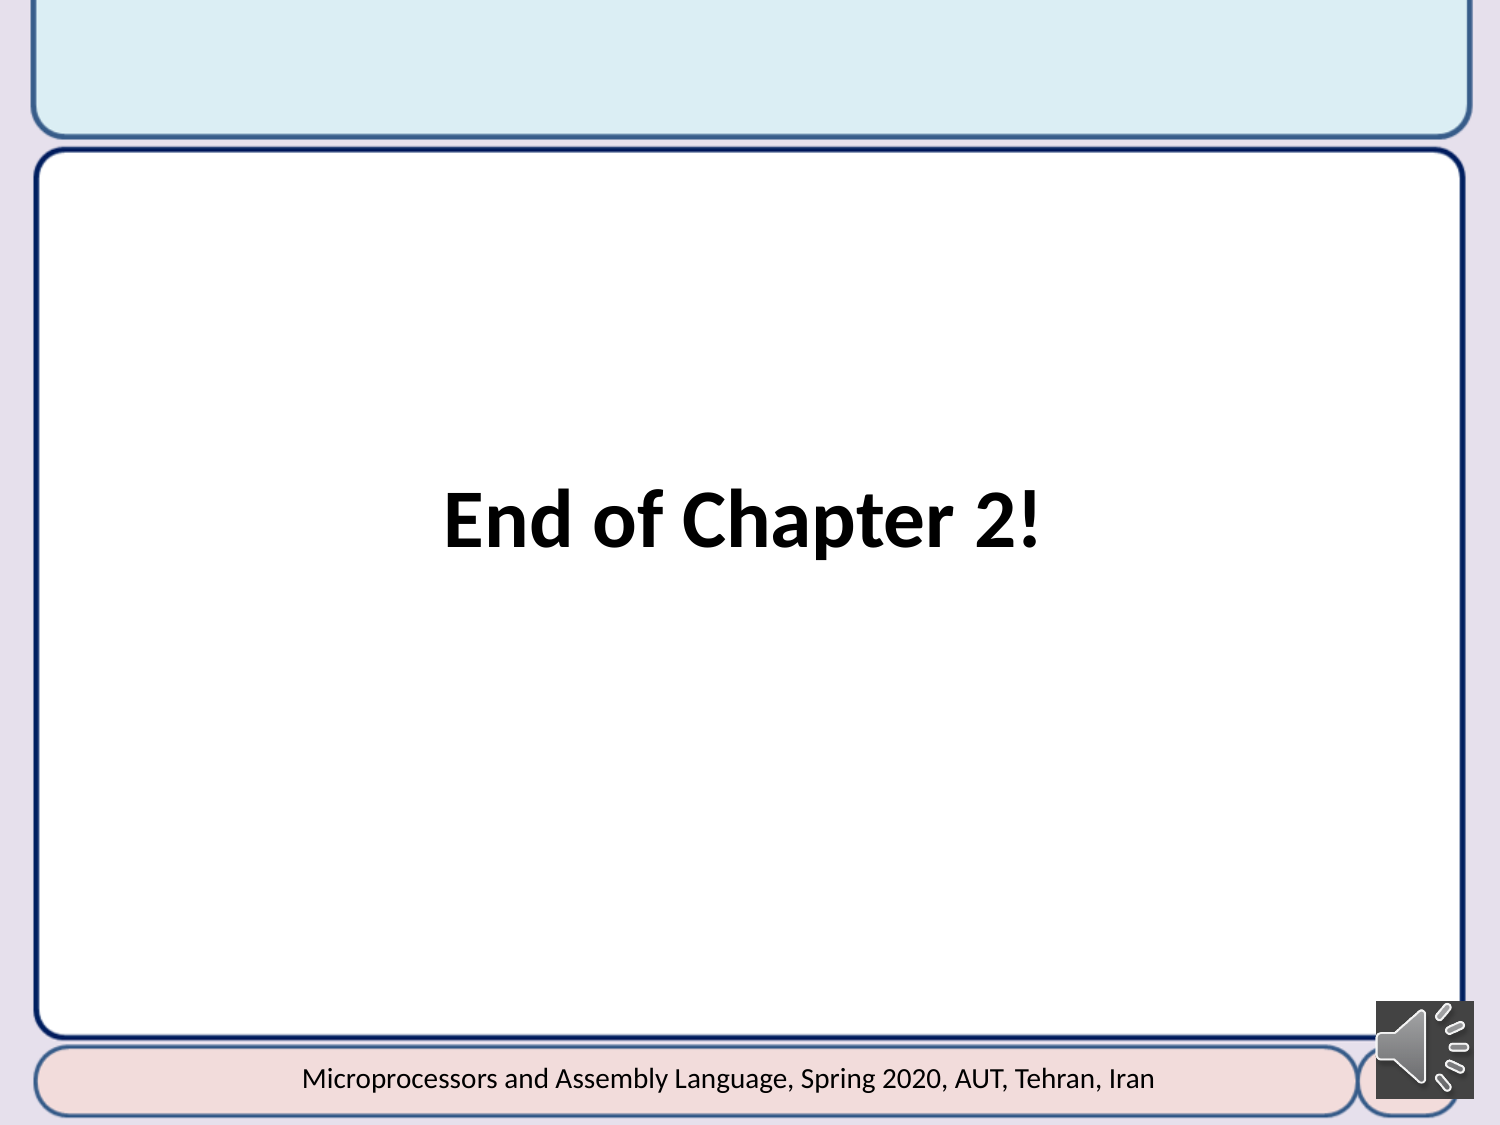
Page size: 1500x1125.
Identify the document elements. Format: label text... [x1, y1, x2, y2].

text_box End of Chapter 2! [50, 407, 1438, 572]
picture [0, 0, 1500, 1125]
text_box Microprocessors and Assembly Language, Spring 2020, AUT, Tehran, Iran [162, 1051, 1288, 1102]
slide_number 11 [1363, 1049, 1453, 1110]
